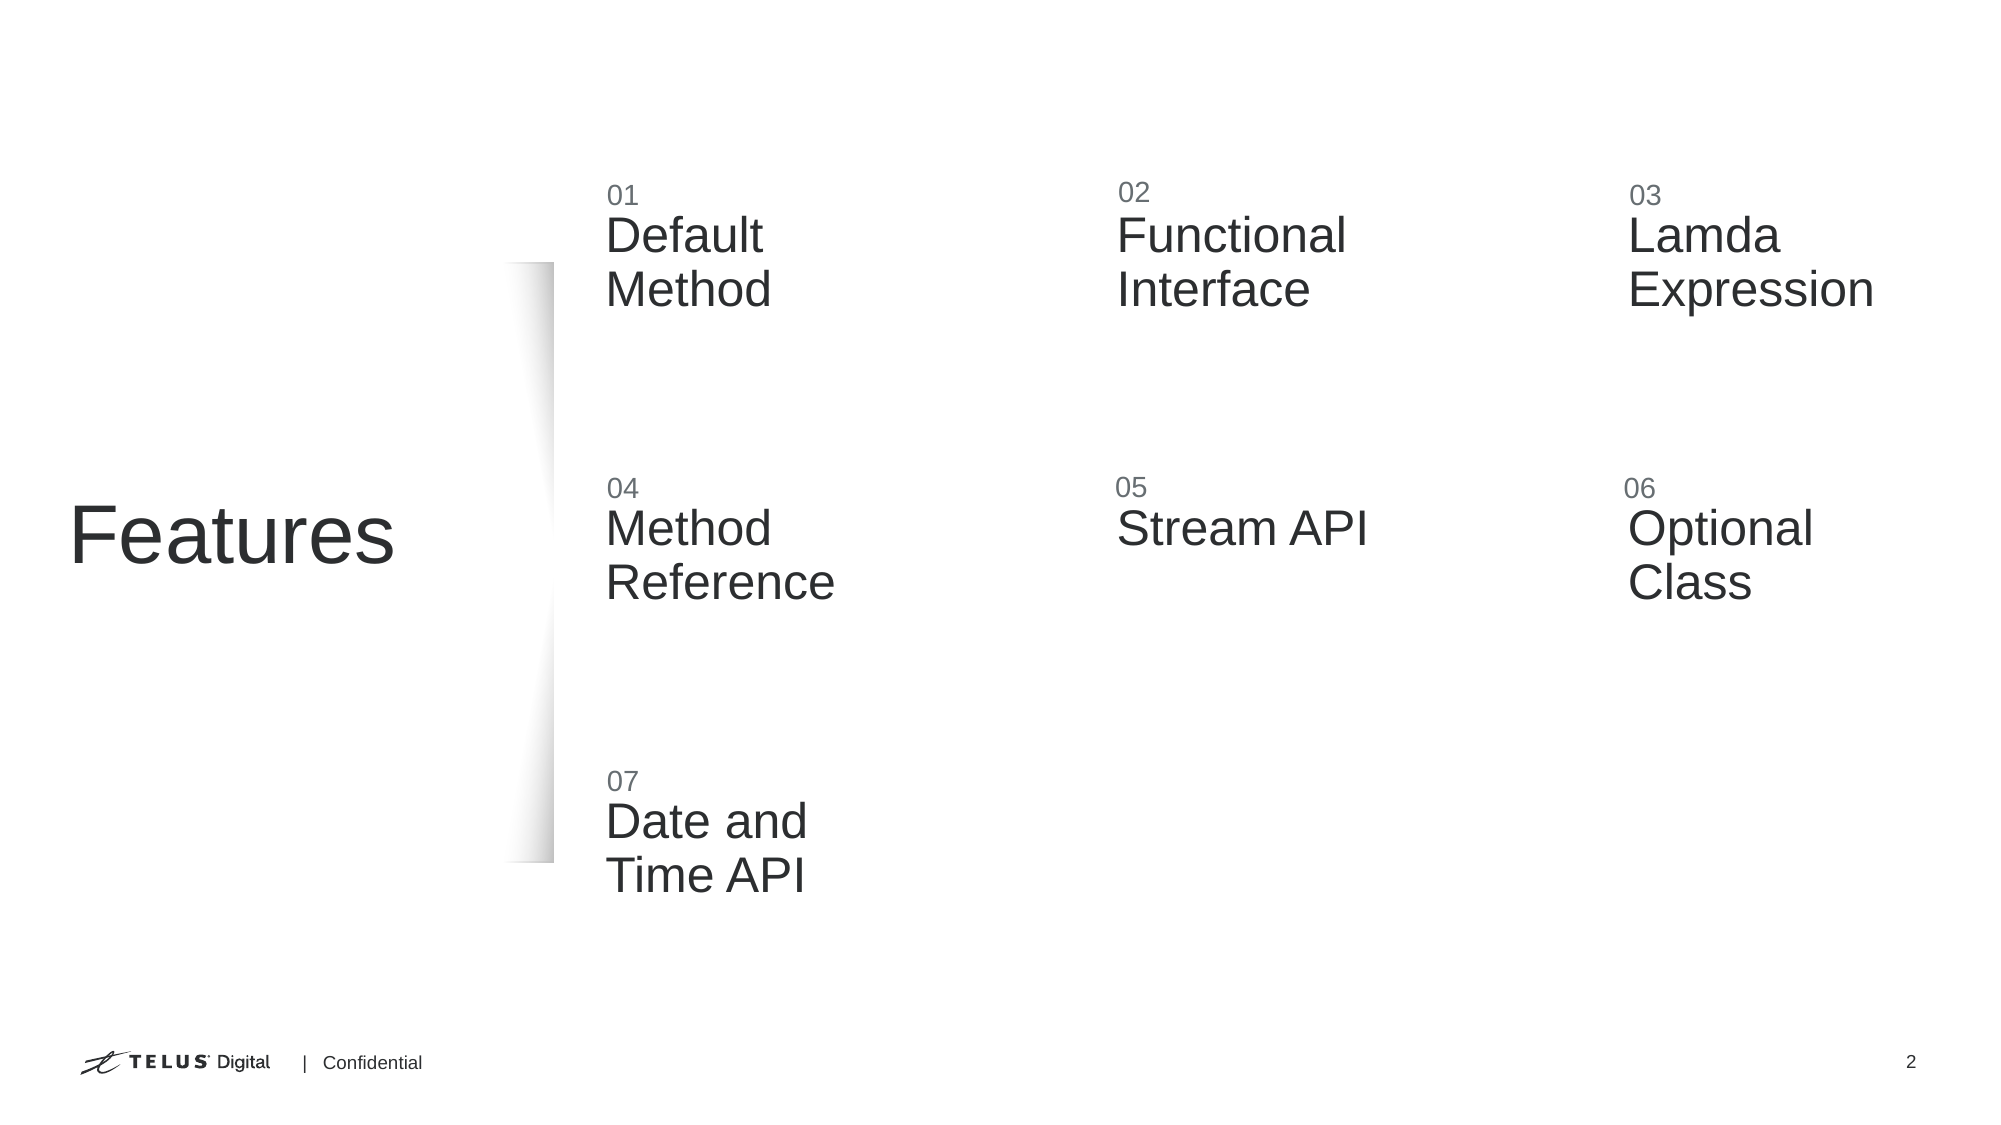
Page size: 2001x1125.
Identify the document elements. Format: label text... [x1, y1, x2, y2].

subtitle Default Method [545, 209, 978, 327]
subtitle Optional Class [1567, 502, 2000, 620]
title Features [68, 491, 417, 960]
subtitle 07 [545, 757, 978, 795]
subtitle 01 [545, 171, 978, 209]
subtitle 02 [1056, 168, 1489, 206]
subtitle Functional Interface [1056, 209, 1489, 327]
subtitle Method Reference [545, 503, 978, 620]
subtitle 03 [1567, 171, 2000, 209]
subtitle 05 [1053, 462, 1486, 501]
subtitle 06 [1562, 464, 1995, 503]
subtitle Date and Time API [545, 795, 978, 912]
subtitle Stream API [1056, 502, 1489, 620]
subtitle Lamda Expression [1567, 209, 2000, 327]
subtitle 04 [545, 464, 978, 503]
